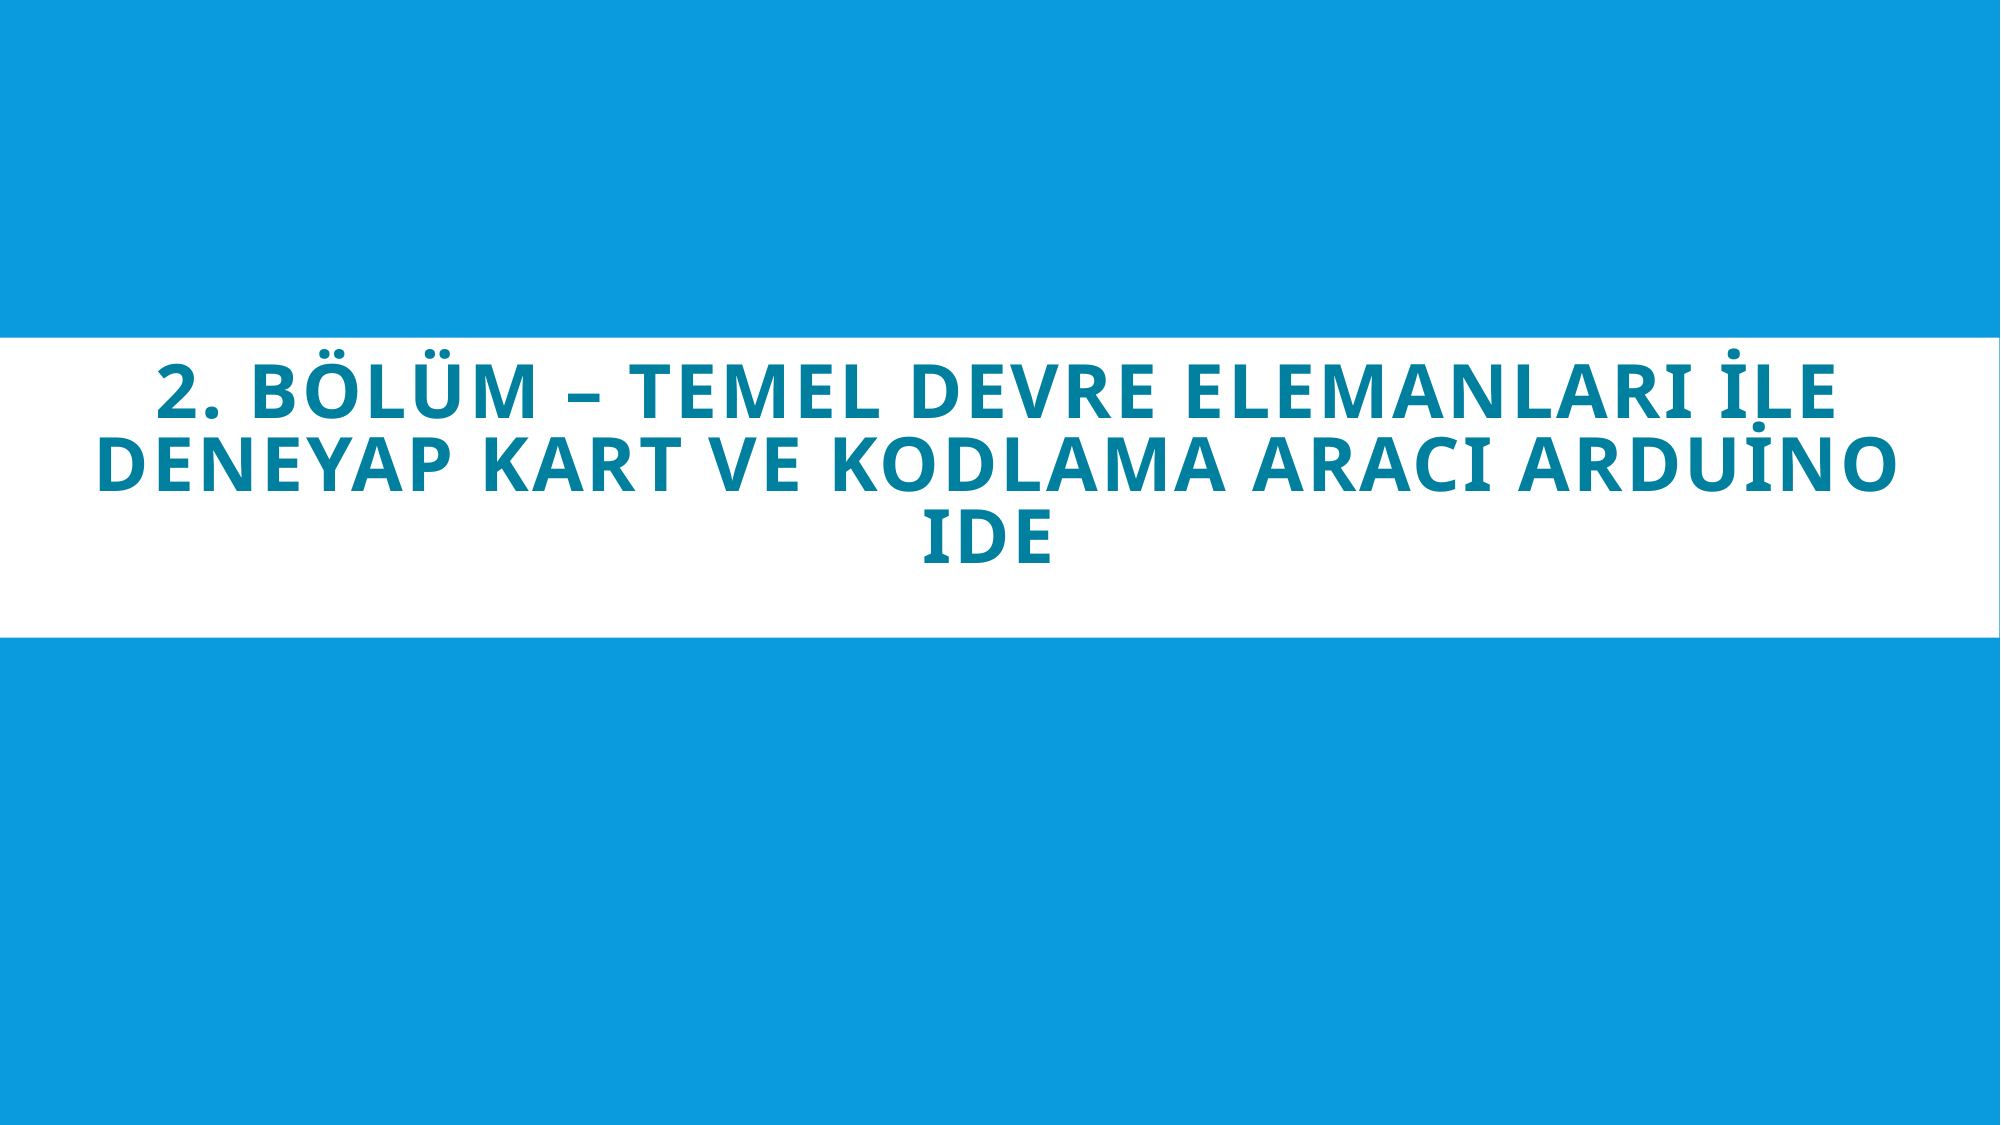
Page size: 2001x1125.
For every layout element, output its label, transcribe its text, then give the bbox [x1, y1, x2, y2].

title 2. Bölüm – Temel Devre Elemanları ile Deneyap Kart ve Kodlama Aracı Arduino IDE [59, 207, 1941, 732]
